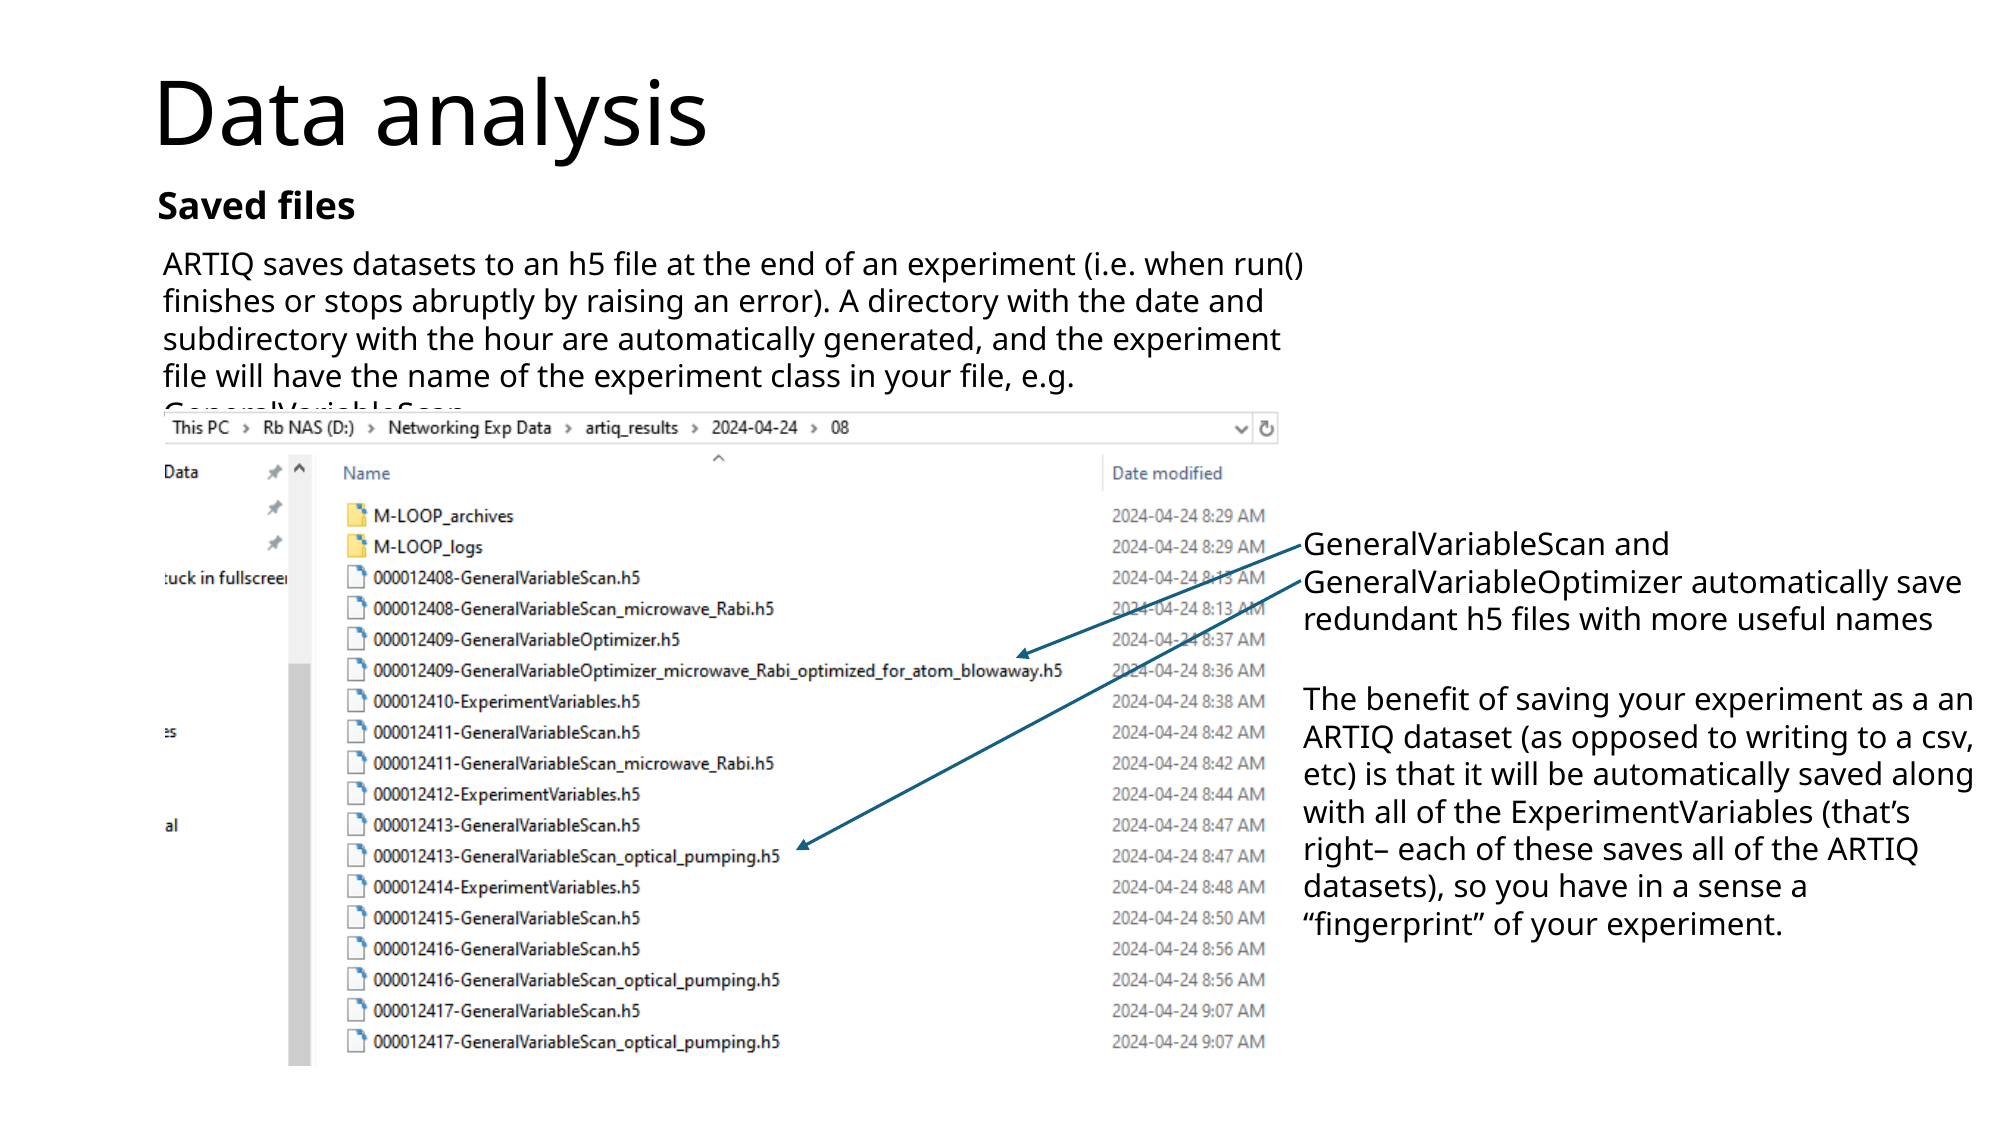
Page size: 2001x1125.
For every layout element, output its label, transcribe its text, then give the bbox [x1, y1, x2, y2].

text_box The benefit of saving your experiment as a an ARTIQ dataset (as opposed to writing to a csv, etc) is that it will be automatically saved along with all of the ExperimentVariables (that’s right– each of these saves all of the ARTIQ datasets), so you have in a sense a “fingerprint” of your experiment. [1289, 672, 1993, 949]
title Data analysis [137, 59, 1863, 173]
text_box Saved files [142, 174, 371, 235]
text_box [795, 580, 1302, 851]
text_box ARTIQ saves datasets to an h5 file at the end of an experiment (i.e. when run() finishes or stops abruptly by raising an error). A directory with the date and subdirectory with the hour are automatically generated, and the experiment file will have the name of the experiment class in your file, e.g. GeneralVariableScan. [148, 236, 1333, 439]
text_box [1015, 544, 1302, 580]
picture [164, 409, 1289, 1066]
text_box GeneralVariableScan and GeneralVariableOptimizer automatically save redundant h5 files with more useful names [1289, 517, 2000, 645]
